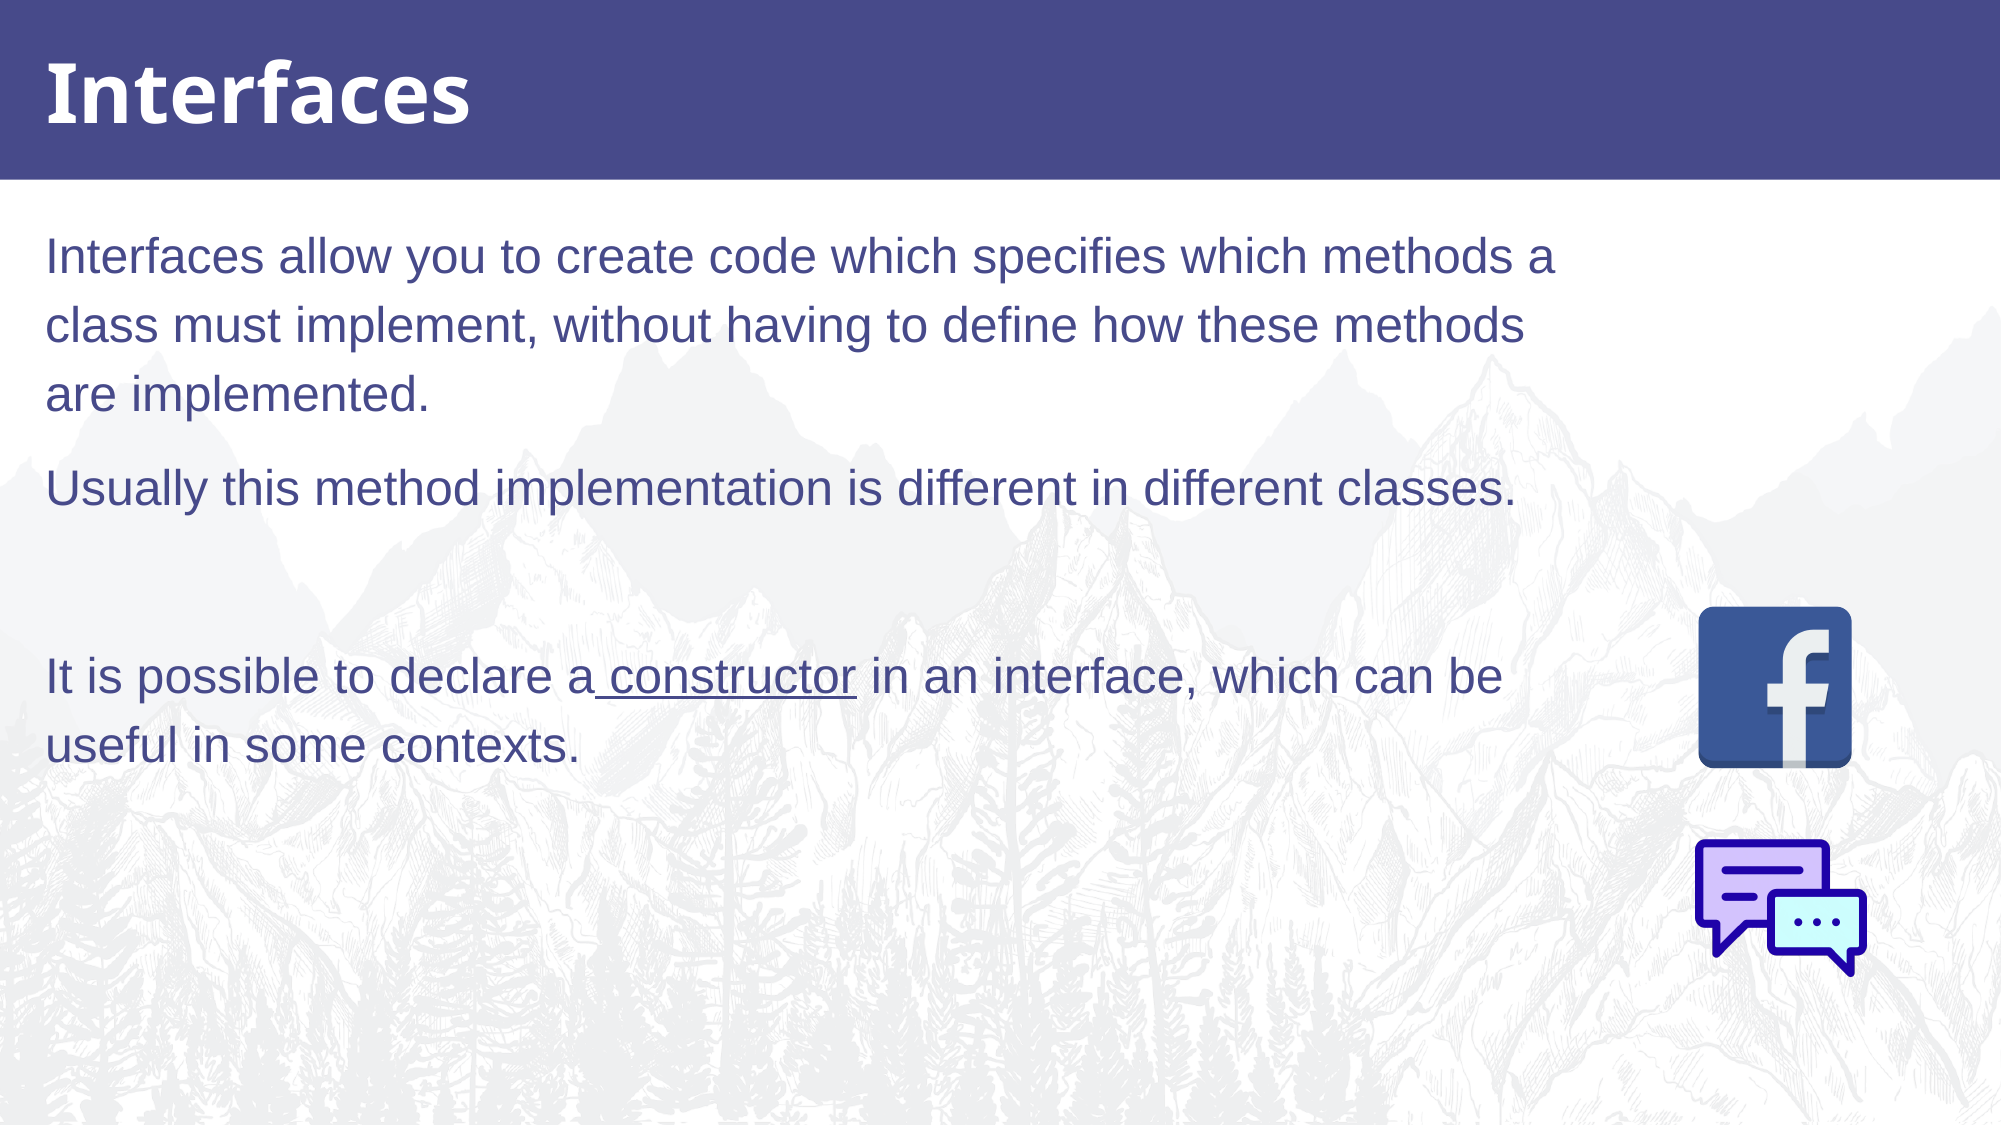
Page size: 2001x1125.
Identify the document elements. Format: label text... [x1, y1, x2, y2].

picture [1683, 591, 1867, 776]
picture [1695, 822, 1867, 994]
list Interfaces allow you to create code which specifies which methods a class must implement, without having to define how these methods are implemented. Usually this method implementation is different in different classes. It is possible to declare a constructor in an interface, which can be useful in some contexts. [24, 194, 1584, 1097]
title Interfaces [28, 17, 1588, 163]
